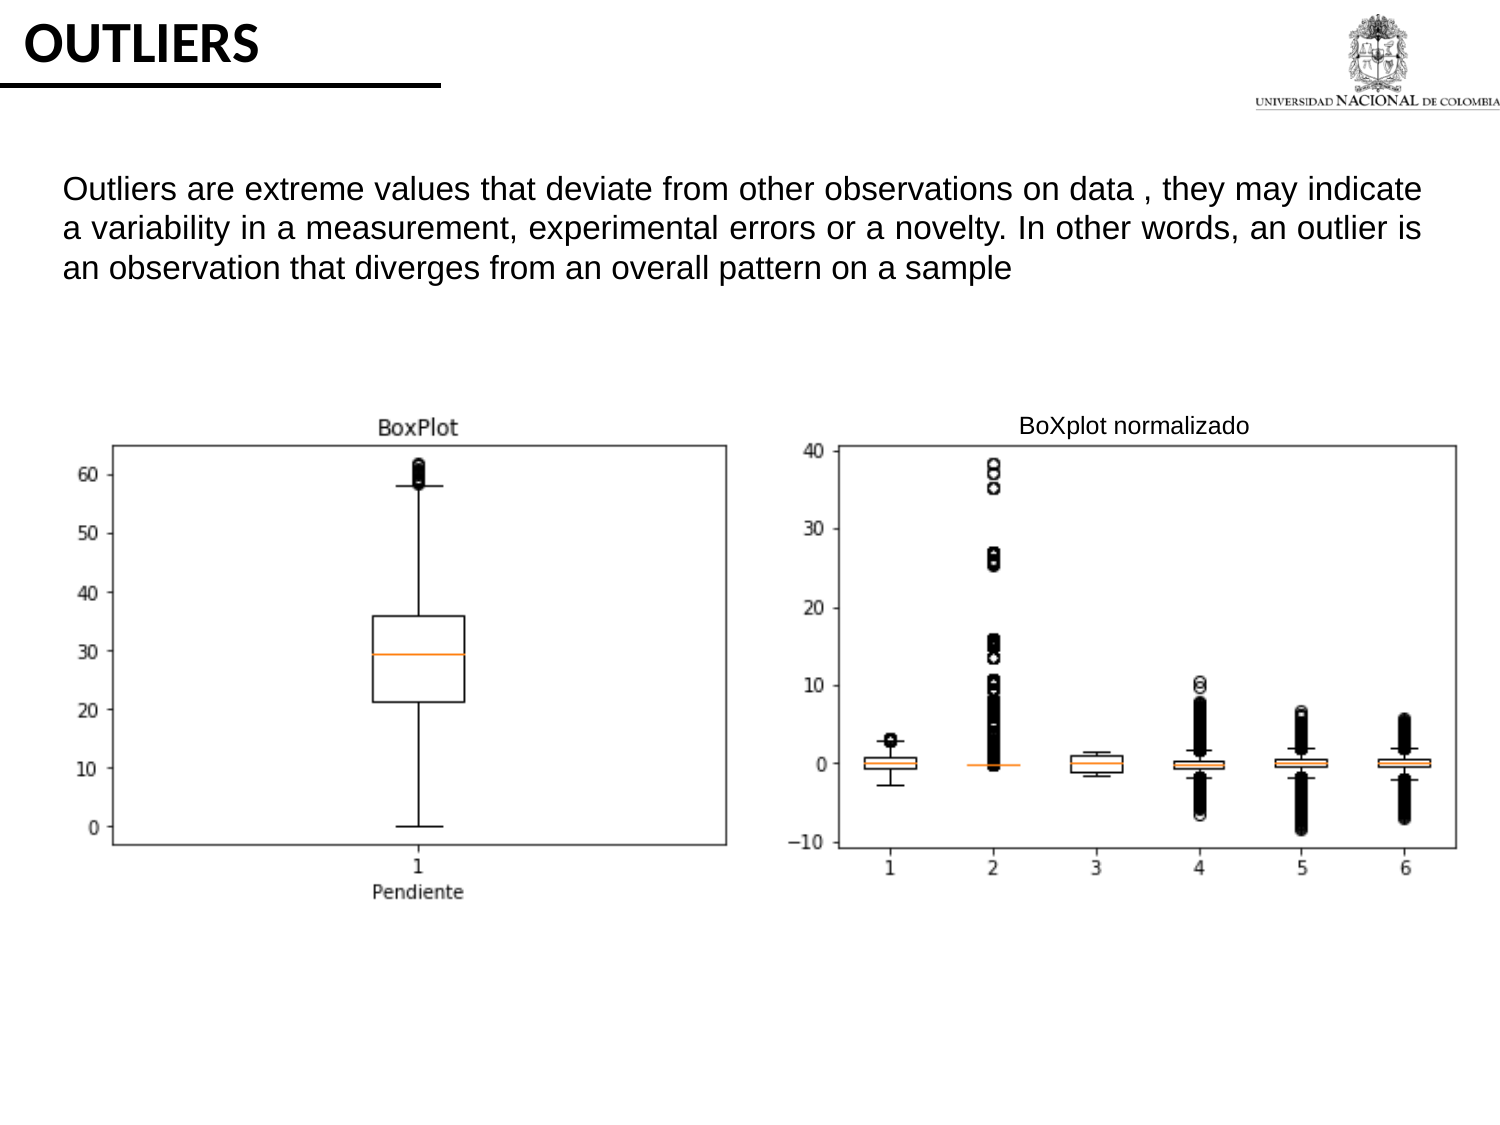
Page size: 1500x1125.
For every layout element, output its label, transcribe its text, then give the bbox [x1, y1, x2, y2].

picture [1255, 14, 1500, 113]
text_box OUTLIERS [9, 0, 908, 83]
picture [773, 427, 1474, 892]
text_box BoXplot normalizado [1004, 402, 1266, 426]
text_box Outliers are extreme values that deviate from other observations on data , they may indicate a variability in a measurement, experimental errors or a novelty. In other words, an outlier is an observation that diverges from an overall pattern on a sample [48, 159, 1440, 294]
picture [62, 405, 744, 915]
